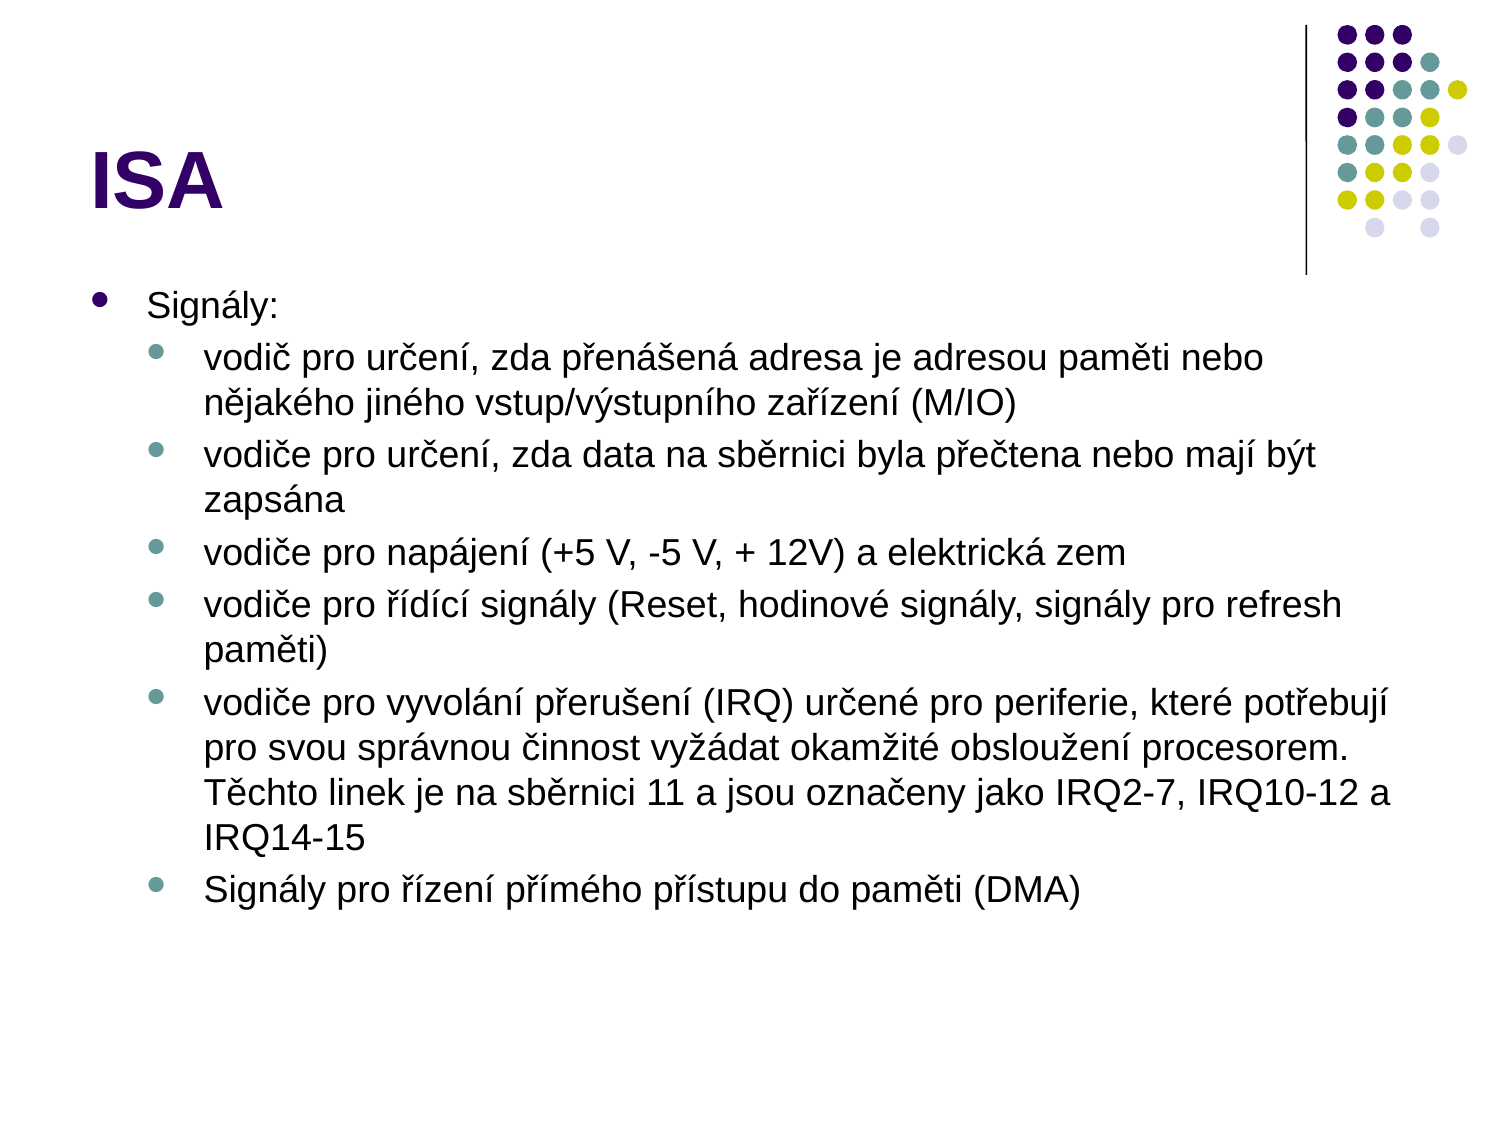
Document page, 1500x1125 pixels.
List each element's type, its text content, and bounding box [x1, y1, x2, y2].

list Signály: vodič pro určení, zda přenášená adresa je adresou paměti nebo nějakého jiného vstup/výstupního zařízení (M/IO) vodiče pro určení, zda data na sběrnici byla přečtena nebo mají být zapsána vodiče pro napájení (+5 V, -5 V, + 12V) a elektrická zem vodiče pro řídící signály (Reset, hodinové signály, signály pro refresh paměti) vodiče pro vyvolání přerušení (IRQ) určené pro periferie, které potřebují pro svou správnou činnost vyžádat okamžité obsloužení procesorem. Těchto linek je na sběrnici 11 a jsou označeny jako IRQ2-7, IRQ10-12 a IRQ14-15 Signály pro řízení přímého přístupu do paměti (DMA) [75, 282, 1425, 1006]
title ISA [75, 20, 1313, 233]
